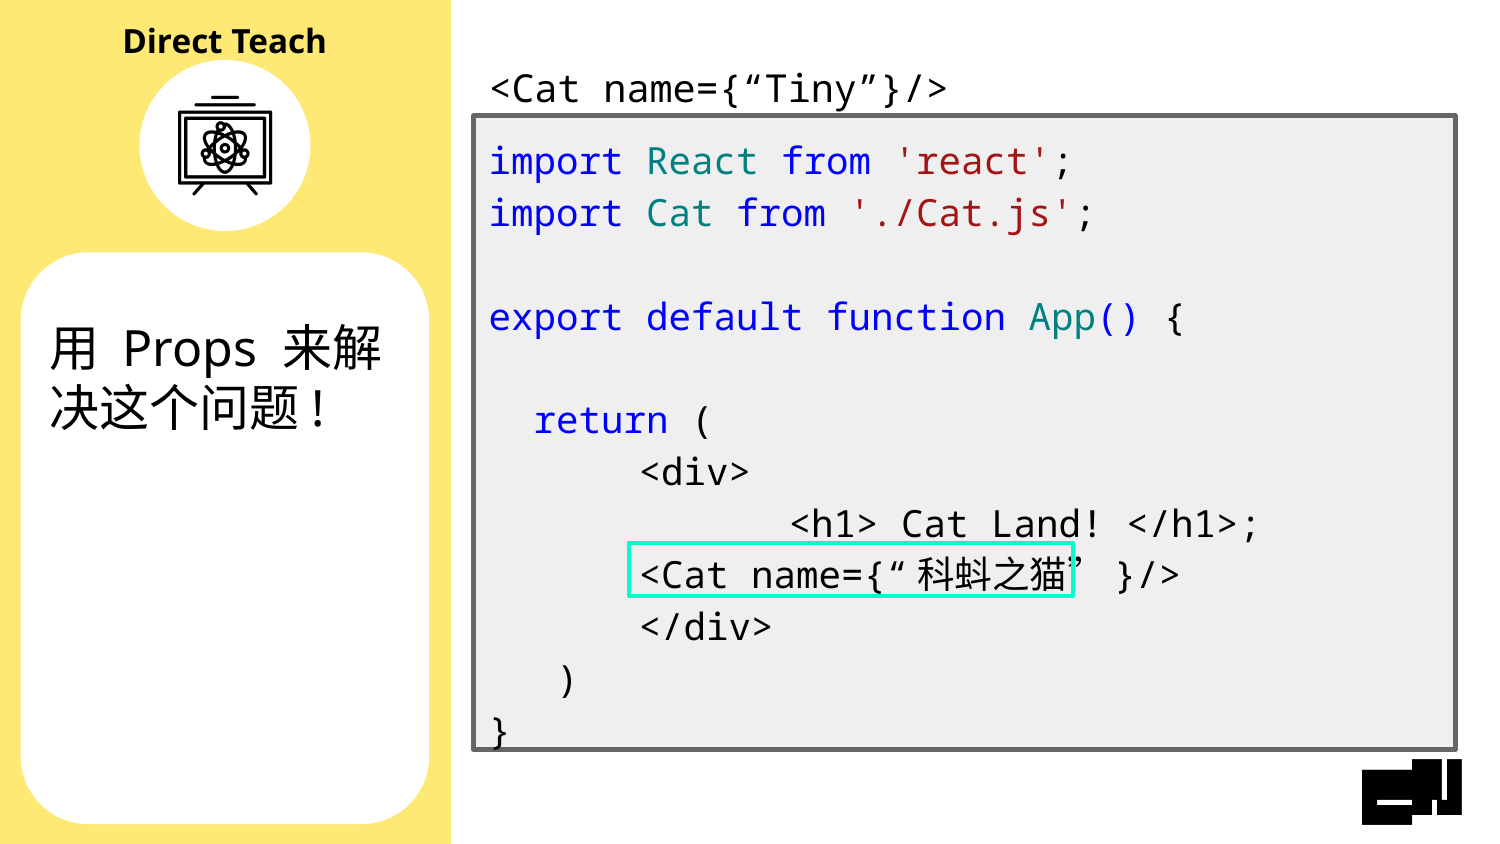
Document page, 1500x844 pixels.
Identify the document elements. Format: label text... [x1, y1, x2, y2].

picture [1362, 759, 1462, 825]
text_box <Cat name={“Tiny”}/> [473, 25, 999, 116]
picture [173, 93, 277, 198]
text_box import React from 'react'; import Cat from './Cat.js'; export default function App() { return ( <div> <h1> Cat Land! </h1>; <Cat name={“科蚪之猫”}/> </div> ) } [473, 115, 1456, 750]
subtitle 用 Props 来解决这个问题! [34, 301, 421, 774]
text_box [628, 542, 1073, 596]
